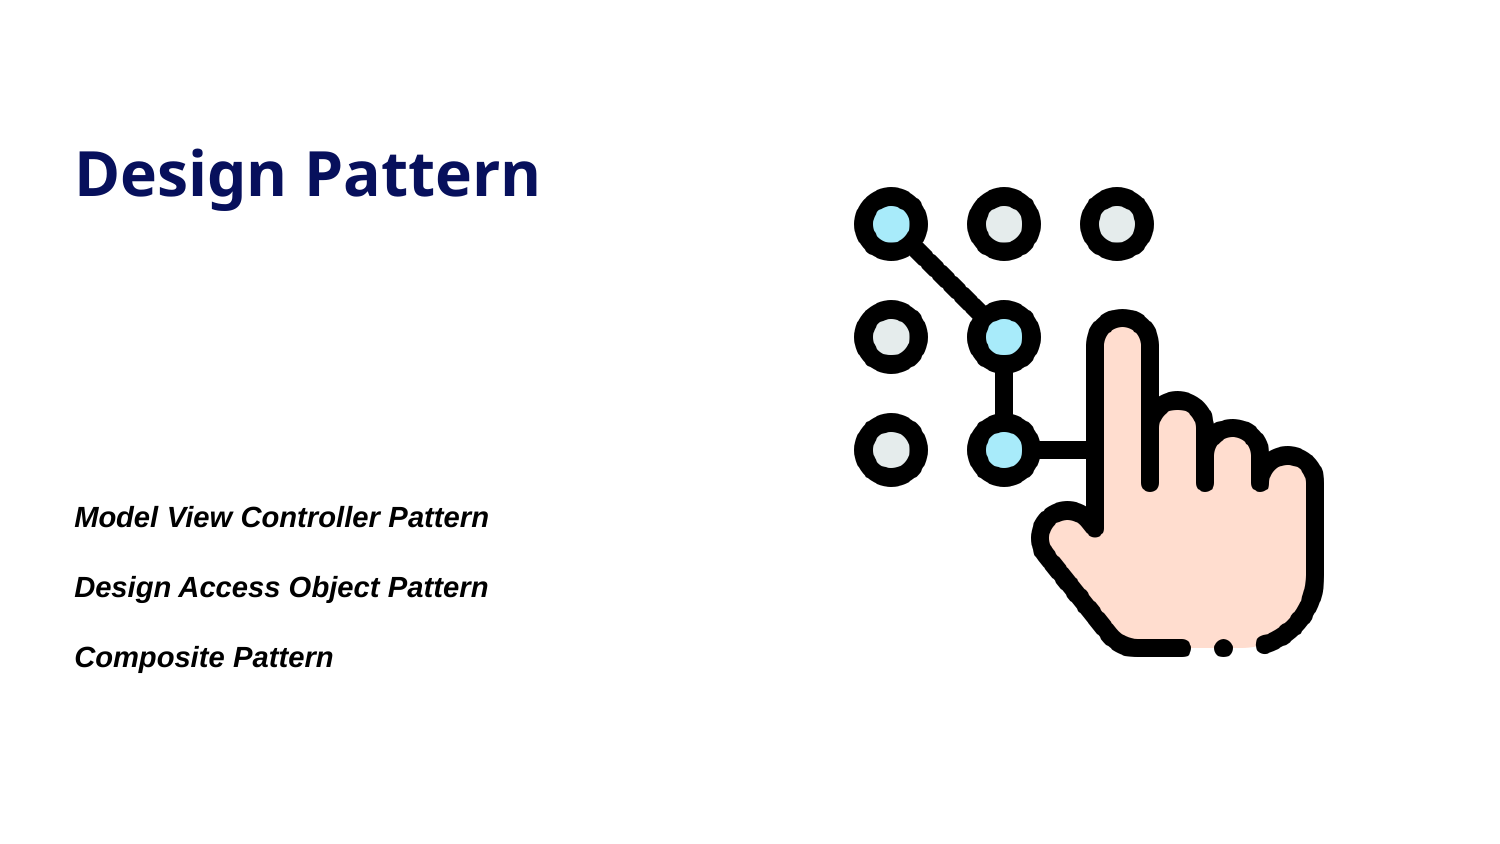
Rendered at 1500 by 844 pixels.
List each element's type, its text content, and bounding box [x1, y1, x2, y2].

picture [853, 186, 1324, 657]
subtitle Model View Controller Pattern Design Access Object Pattern Composite Pattern [59, 483, 529, 614]
title Design Pattern [59, 119, 873, 192]
